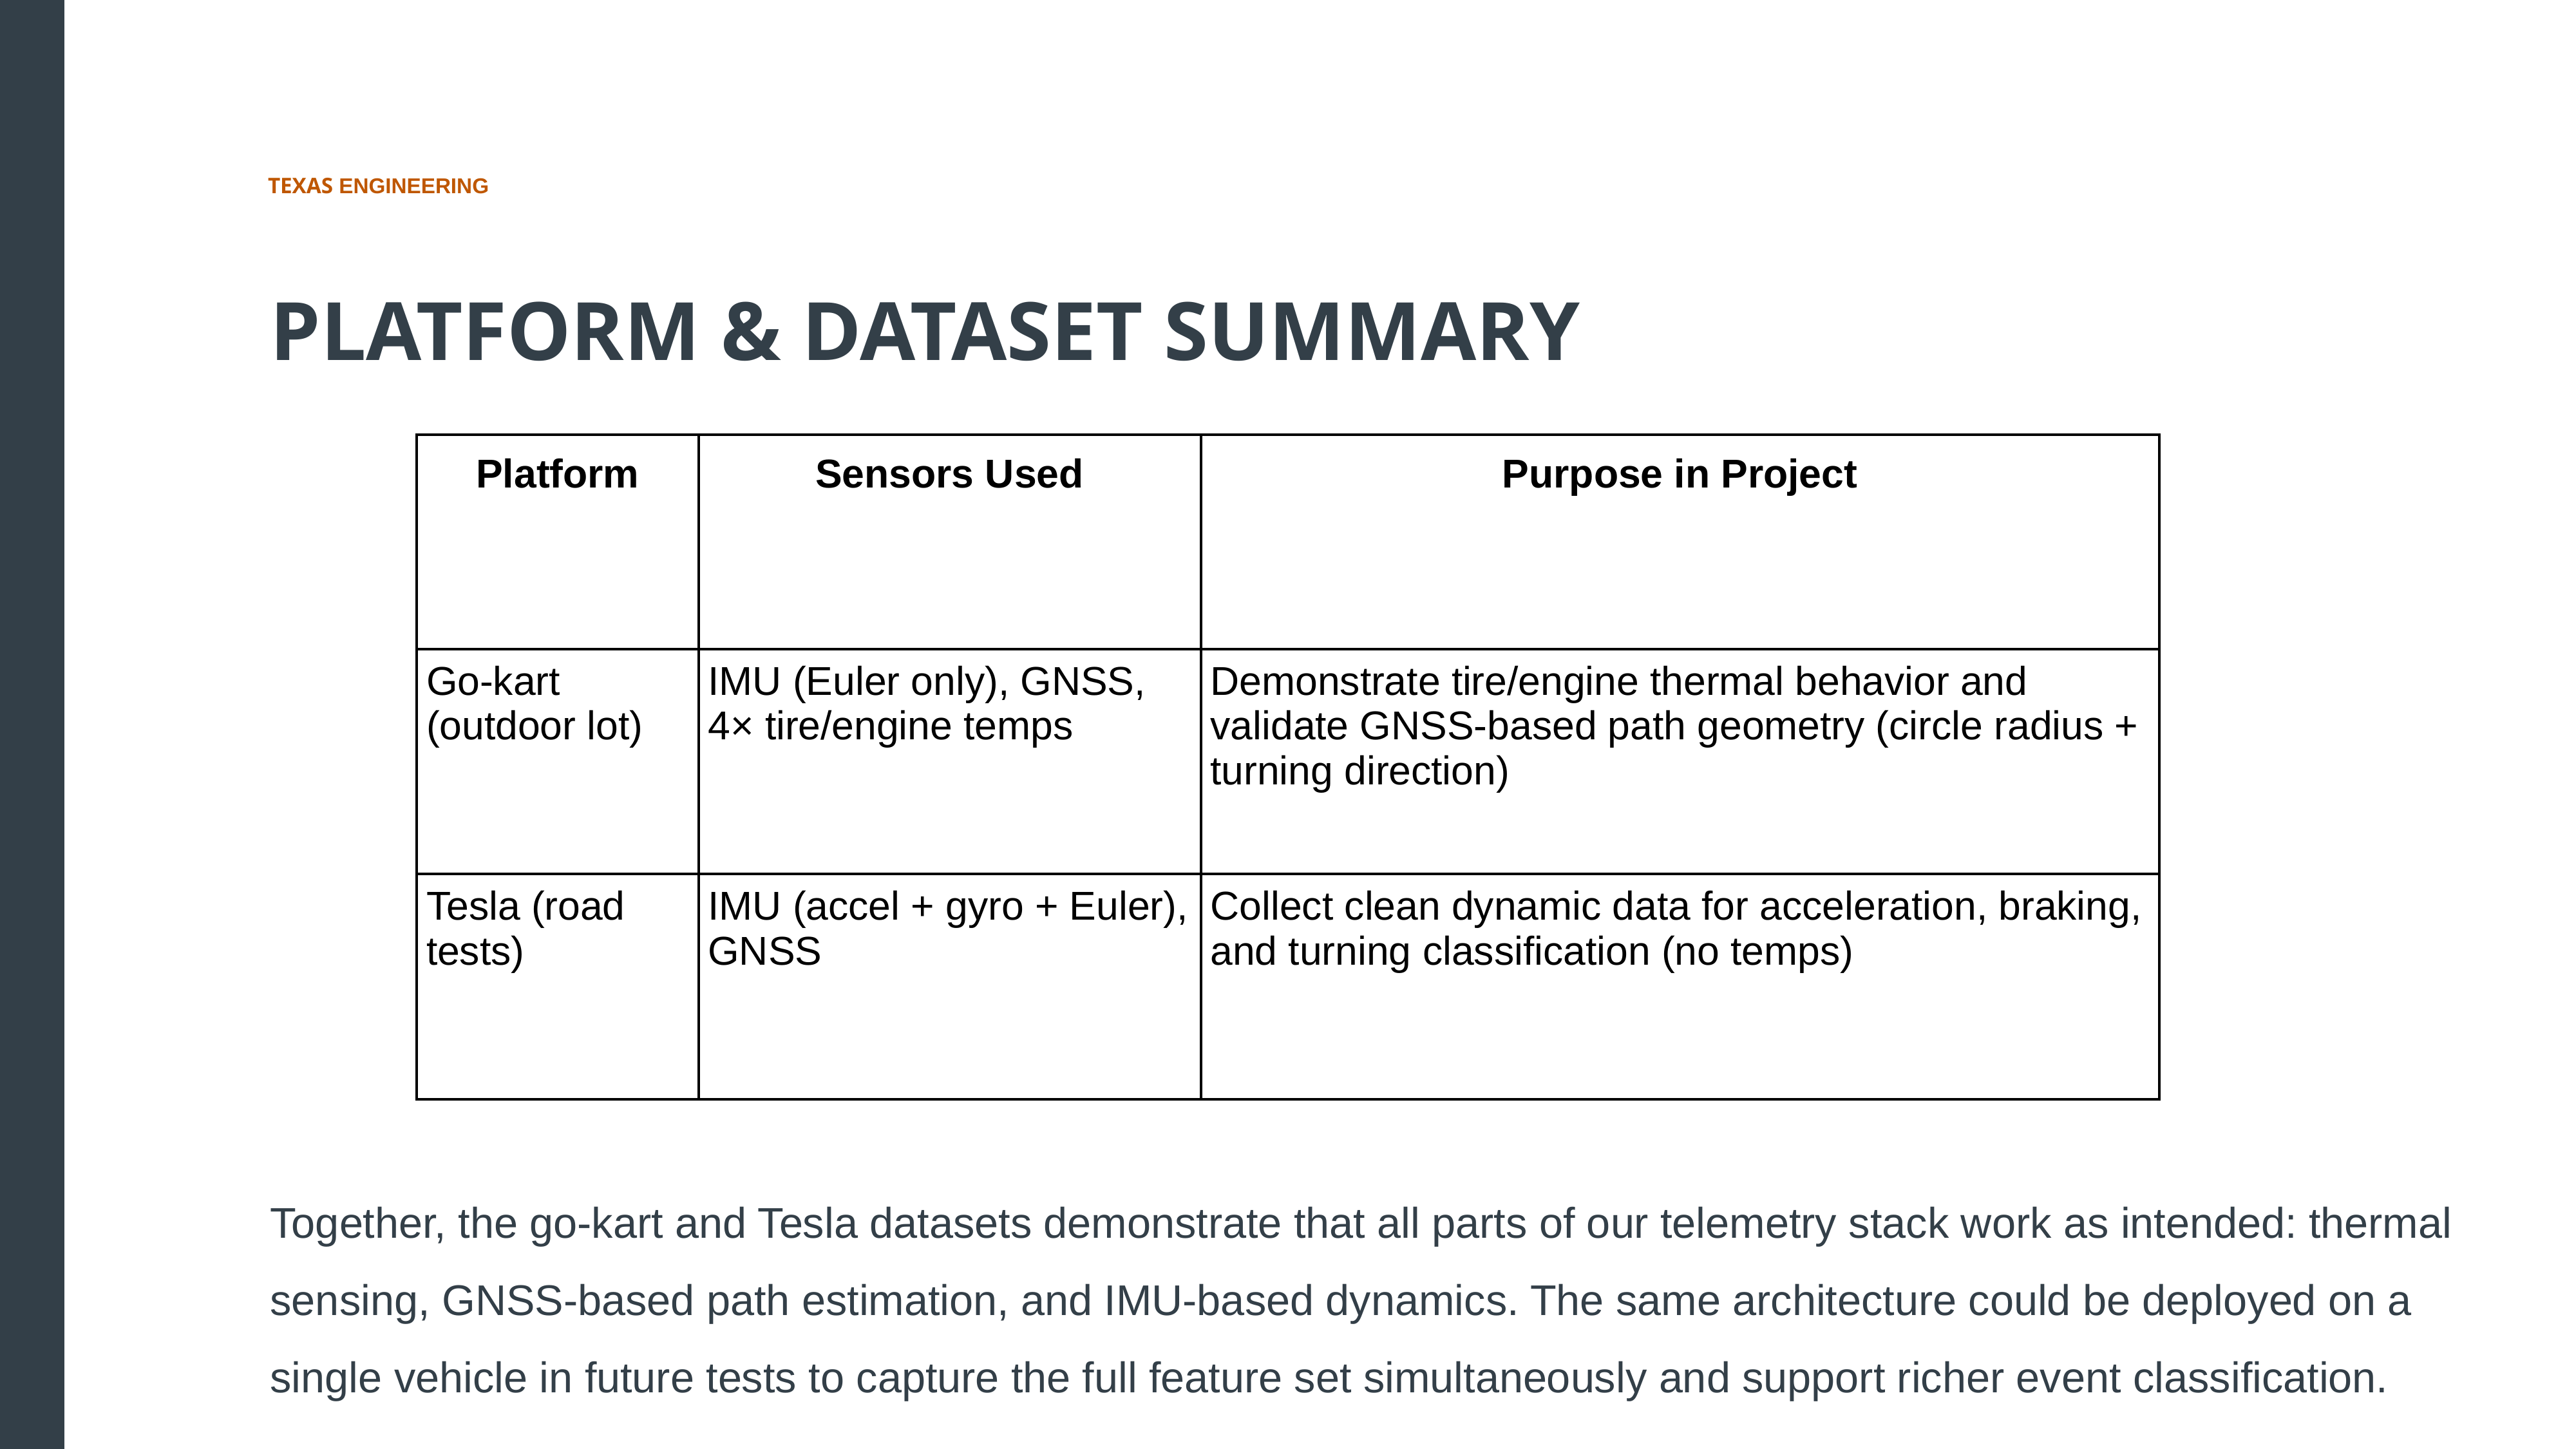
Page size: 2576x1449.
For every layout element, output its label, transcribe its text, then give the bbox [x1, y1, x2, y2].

table_cell Go-kart (outdoor lot) [418, 650, 697, 873]
table_cell Demonstrate tire/engine thermal behavior and validate GNSS-based path geometry (circle radius + turning direction) [1202, 650, 2158, 873]
text_box [0, 0, 64, 1449]
text_box Together, the go-kart and Tesla datasets demonstrate that all parts of our telemetry stack work as intended: thermal sensing, GNSS-based path estimation, and IMU-based dynamics. The same architecture could be deployed on a single vehicle in future tests to capture the full feature set simultaneously and support richer event classification. [260, 1164, 2503, 1406]
table_header Purpose in Project [1202, 436, 2158, 648]
table_cell IMU (accel + gyro + Euler), GNSS [700, 875, 1200, 1098]
text_box PLATFORM & DATASET SUMMARY [260, 275, 1967, 382]
table_cell IMU (Euler only), GNSS, 4× tire/engine temps [700, 650, 1200, 873]
table_cell Tesla (road tests) [418, 875, 697, 1098]
table_header Sensors Used [700, 436, 1200, 648]
table_header Platform [418, 436, 697, 648]
table_cell Collect clean dynamic data for acceleration, braking, and turning classification (no temps) [1202, 875, 2158, 1098]
